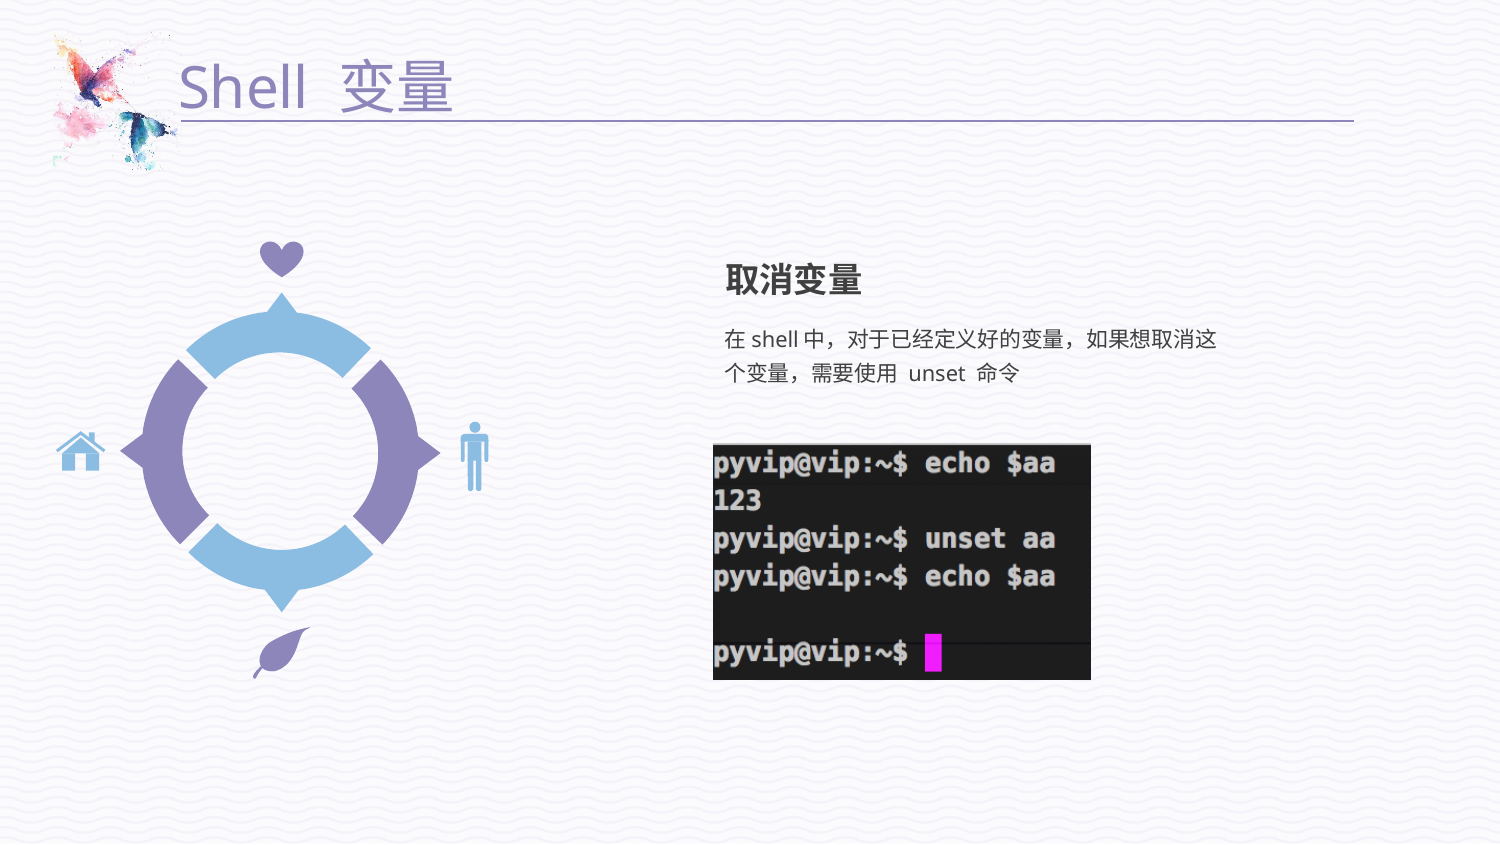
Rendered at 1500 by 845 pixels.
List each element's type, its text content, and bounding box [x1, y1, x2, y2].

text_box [53, 432, 108, 471]
text_box [349, 357, 443, 547]
text_box [183, 290, 374, 382]
text_box [257, 239, 306, 280]
text_box 在shell中，对于已经定义好的变量，如果想取消这个变量，需要使用 unset 命令 [713, 312, 1238, 392]
text_box Shell 变量 [186, 50, 548, 120]
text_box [252, 627, 311, 680]
picture [0, 0, 1500, 844]
text_box [186, 521, 376, 615]
text_box [117, 357, 212, 547]
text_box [460, 421, 489, 492]
text_box 取消变量 [714, 252, 874, 305]
